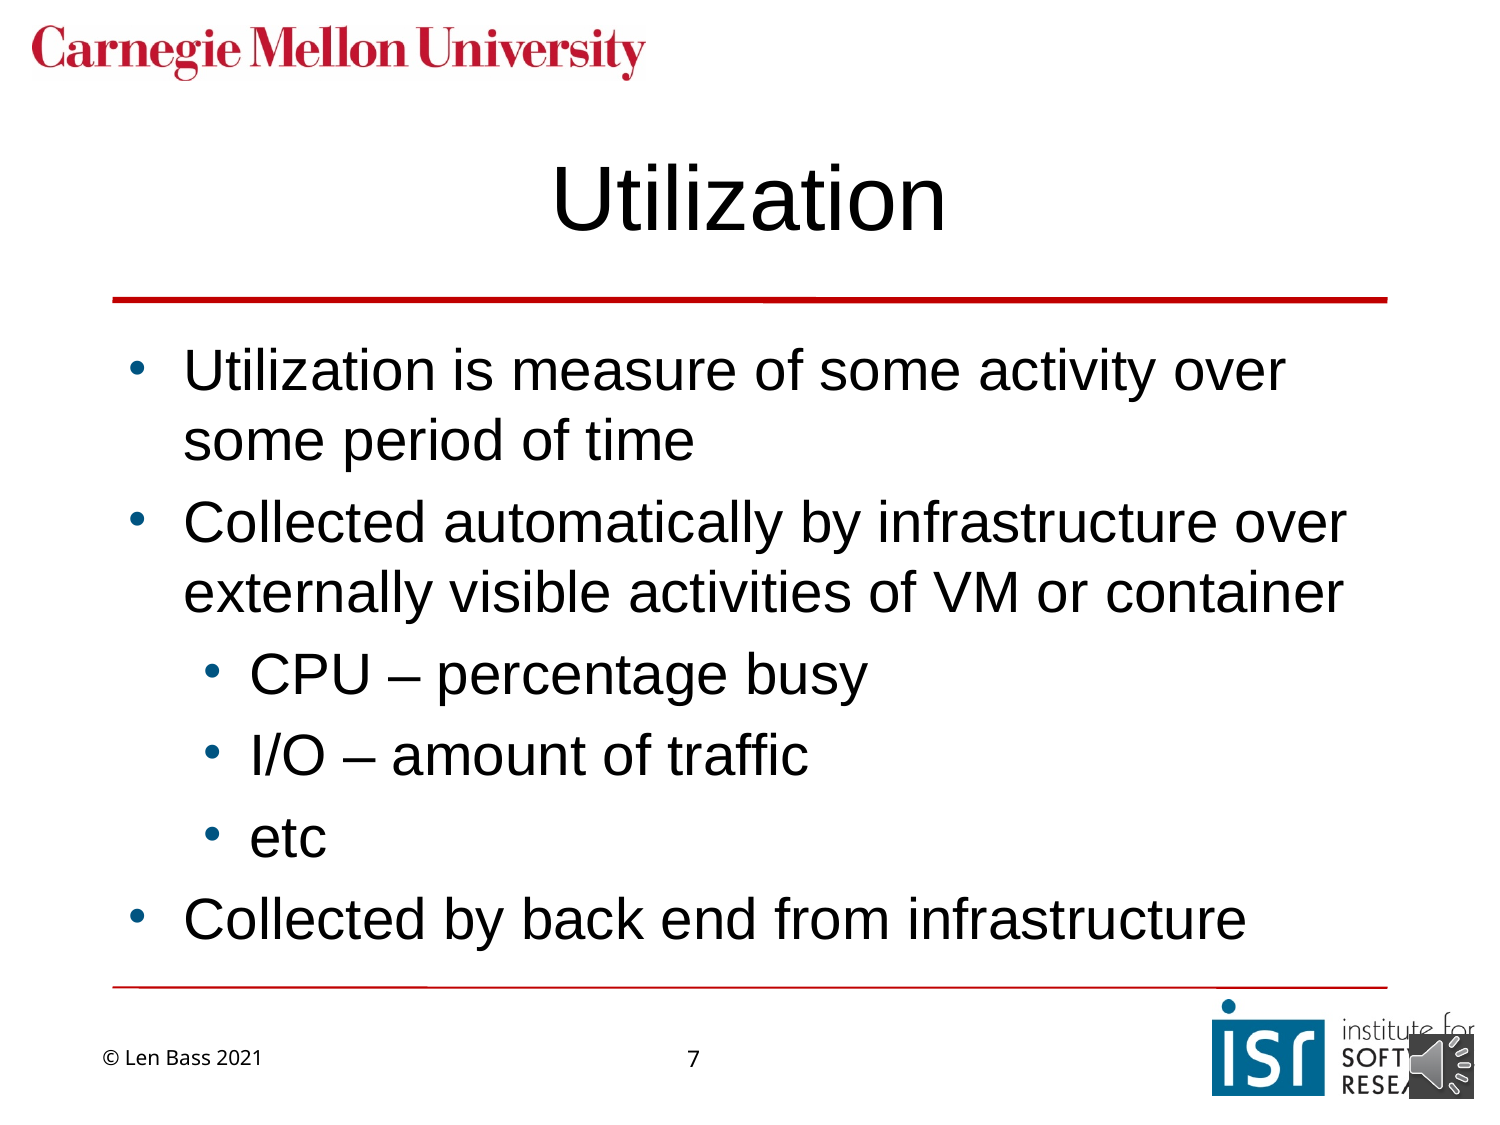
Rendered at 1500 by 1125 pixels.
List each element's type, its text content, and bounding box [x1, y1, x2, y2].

title Utilization [112, 99, 1388, 288]
picture [1293, 1031, 1314, 1086]
picture [1212, 999, 1476, 1101]
picture [1247, 1030, 1280, 1087]
picture [32, 25, 646, 81]
picture [1225, 1031, 1233, 1086]
list Utilization is measure of some activity over some period of time Collected automatically by infrastructure over externally visible activities of VM or container CPU – percentage busy I/O – amount of traffic etc Collected by back end from infrastructure [112, 324, 1388, 988]
